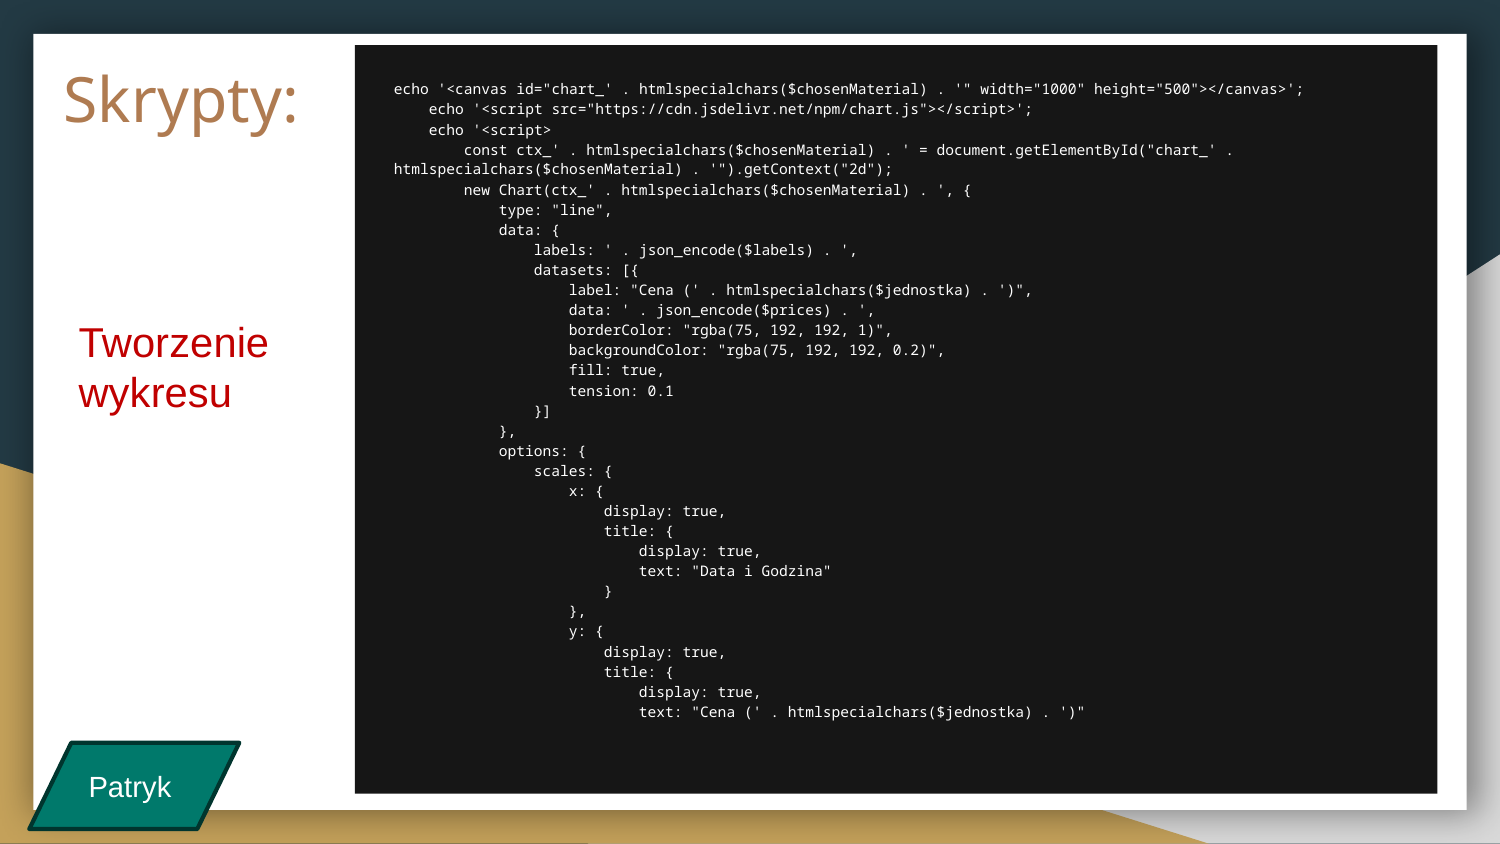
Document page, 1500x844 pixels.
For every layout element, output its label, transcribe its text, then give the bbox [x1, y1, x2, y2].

title Skrypty: [48, 45, 338, 202]
text_box Tworzenie wykresu [63, 308, 338, 424]
list echo '<canvas id="chart_' . htmlspecialchars($chosenMaterial) . '" width="1000" height="500"></canvas>'; echo '<script src="https://cdn.jsdelivr.net/npm/chart.js"></script>'; echo '<script> const ctx_' . htmlspecialchars($chosenMaterial) . ' = document.getElementById("chart_' . htmlspecialchars($chosenMaterial) . '").getContext("2d"); new Chart(ctx_' . htmlspecialchars($chosenMaterial) . ', { type: "line", data: { labels: ' . json_encode($labels) . ', datasets: [{ label: "Cena (' . htmlspecialchars($jednostka) . ')", data: ' . json_encode($prices) . ', borderColor: "rgba(75, 192, 192, 1)", backgroundColor: "rgba(75, 192, 192, 0.2)", fill: true, tension: 0.1 }] }, options: { scales: { x: { display: true, title: { display: true, text: "Data i Godzina" } }, y: { display: true, title: { display: true, text: "Cena (' . htmlspecialchars($jednostka) . ')" [354, 45, 1438, 794]
text_box Patryk [27, 740, 242, 832]
